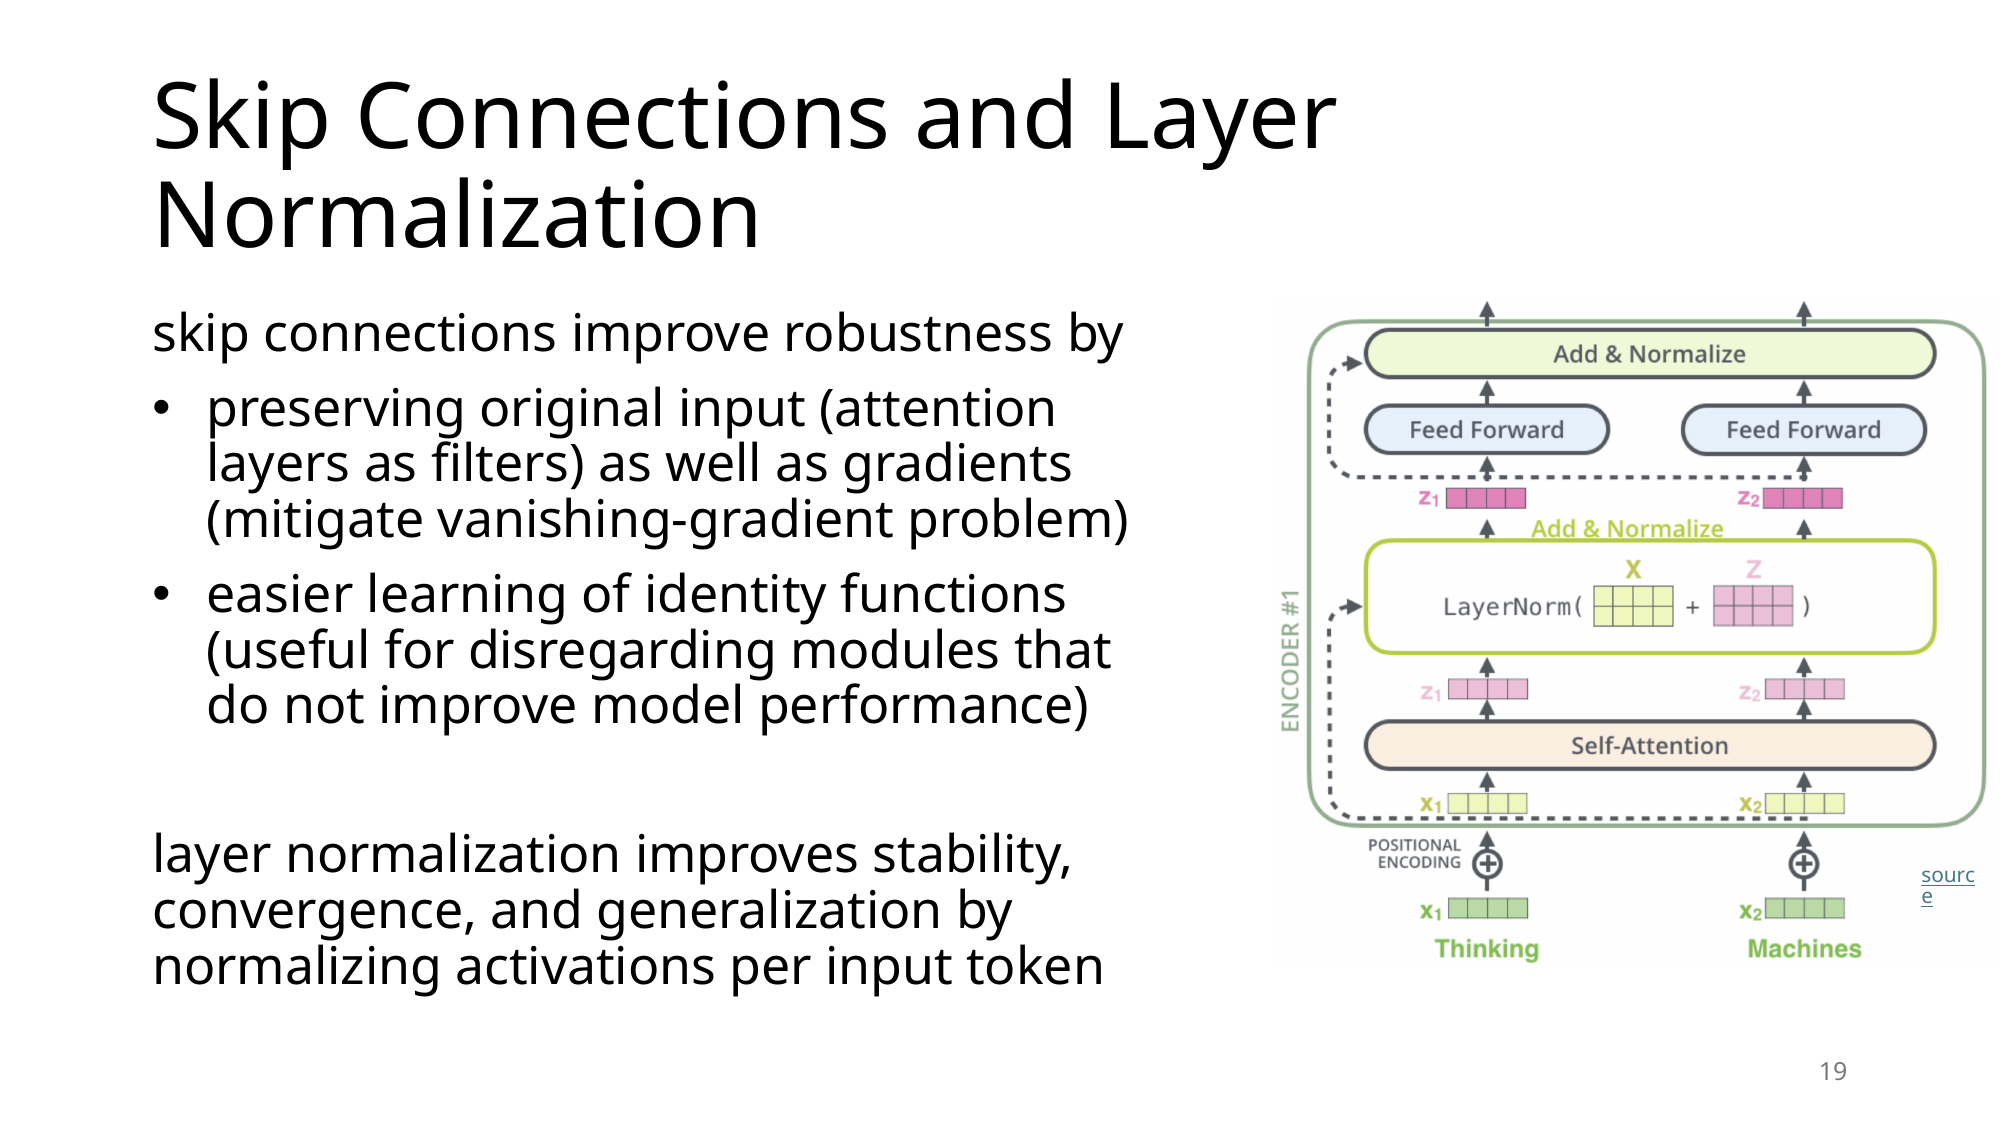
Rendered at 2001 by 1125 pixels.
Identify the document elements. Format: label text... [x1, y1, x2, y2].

title Skip Connections and Layer Normalization [137, 59, 1863, 278]
picture [1272, 298, 2000, 968]
slide_number 19 [1412, 1042, 1863, 1103]
list skip connections improve robustness by preserving original input (attention layers as filters) as well as gradients (mitigate vanishing-gradient problem) easier learning of identity functions (useful for disregarding modules that do not improve model performance) layer normalization improves stability, convergence, and generalization by normalizing activations per input token [137, 299, 1190, 1014]
